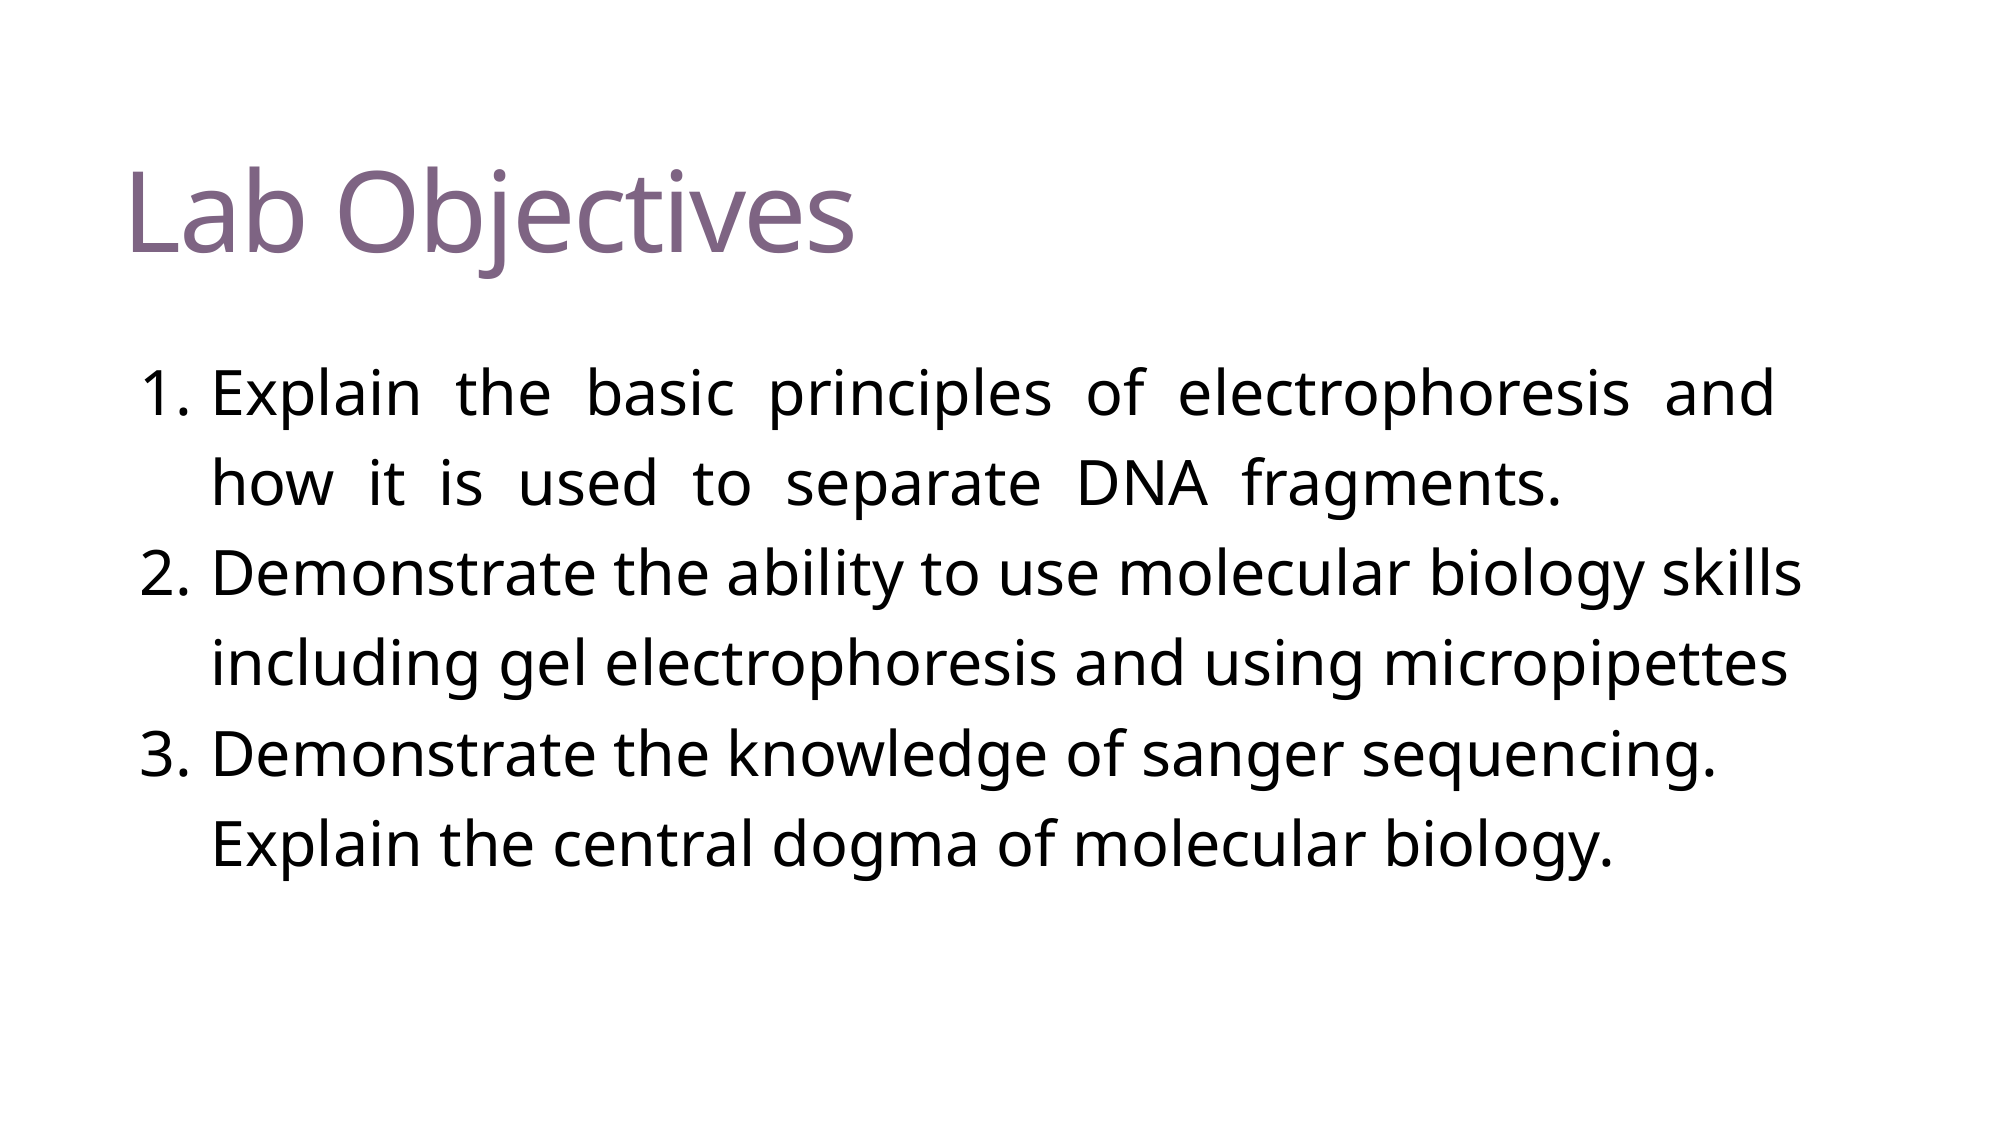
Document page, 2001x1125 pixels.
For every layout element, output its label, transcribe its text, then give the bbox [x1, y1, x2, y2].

title Lab Objectives [107, 81, 1875, 354]
list Explain the basic principles of electrophoresis and how it is used to separate DNA fragments. Demonstrate the ability to use molecular biology skills including gel electrophoresis and using micropipettes Demonstrate the knowledge of sanger sequencing. Explain the central dogma of molecular biology. [111, 329, 1876, 948]
